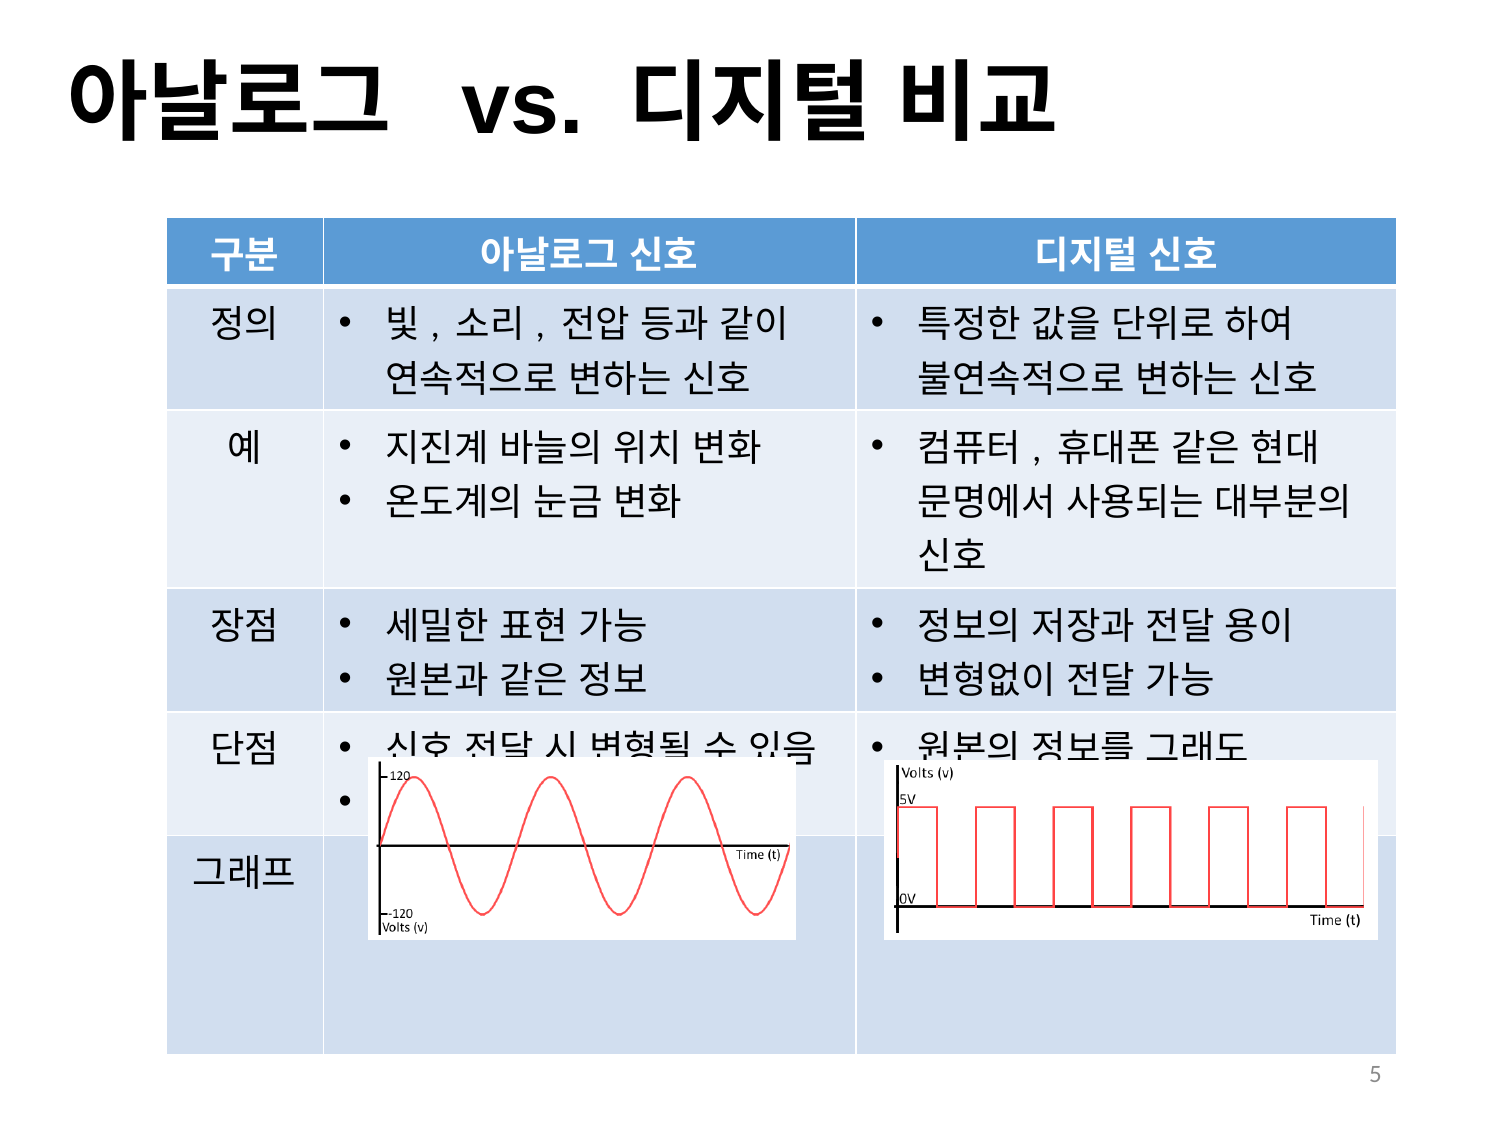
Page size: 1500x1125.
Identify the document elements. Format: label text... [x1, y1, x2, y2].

table_cell 장점 [167, 589, 323, 711]
table_cell [857, 836, 1396, 1054]
table_cell 컴퓨터, 휴대폰 같은 현대 문명에서 사용되는 대부분의 신호 [857, 411, 1396, 587]
table_cell 단점 [167, 713, 323, 835]
table_header 구분 [167, 218, 323, 284]
table_cell 정보의 저장과 전달 용이 변형없이 전달 가능 [857, 589, 1396, 711]
table_cell 정의 [167, 289, 323, 409]
picture [368, 757, 796, 940]
table_cell 신호 전달 시 변형될 수 있음 잡음(노이즈) [324, 713, 855, 835]
slide_number 5 [1059, 1056, 1397, 1103]
table_cell 특정한 값을 단위로 하여 불연속적으로 변하는 신호 [857, 289, 1396, 409]
table_cell 예 [167, 411, 323, 587]
table_cell [324, 836, 855, 1054]
table_cell 원본의 정보를 그래도 기록하고 재생할 수 없음 [857, 713, 1396, 835]
text_box 아날로그 vs. 디지털 비교 [53, 50, 1347, 161]
table_cell 그래프 [167, 836, 323, 1054]
picture [884, 760, 1378, 940]
table_cell 세밀한 표현 가능 원본과 같은 정보 [324, 589, 855, 711]
table_header 아날로그 신호 [324, 218, 855, 284]
table_cell 빛, 소리, 전압 등과 같이 연속적으로 변하는 신호 [324, 289, 855, 409]
table_cell 지진계 바늘의 위치 변화 온도계의 눈금 변화 [324, 411, 855, 587]
table_header 디지털 신호 [857, 218, 1396, 284]
